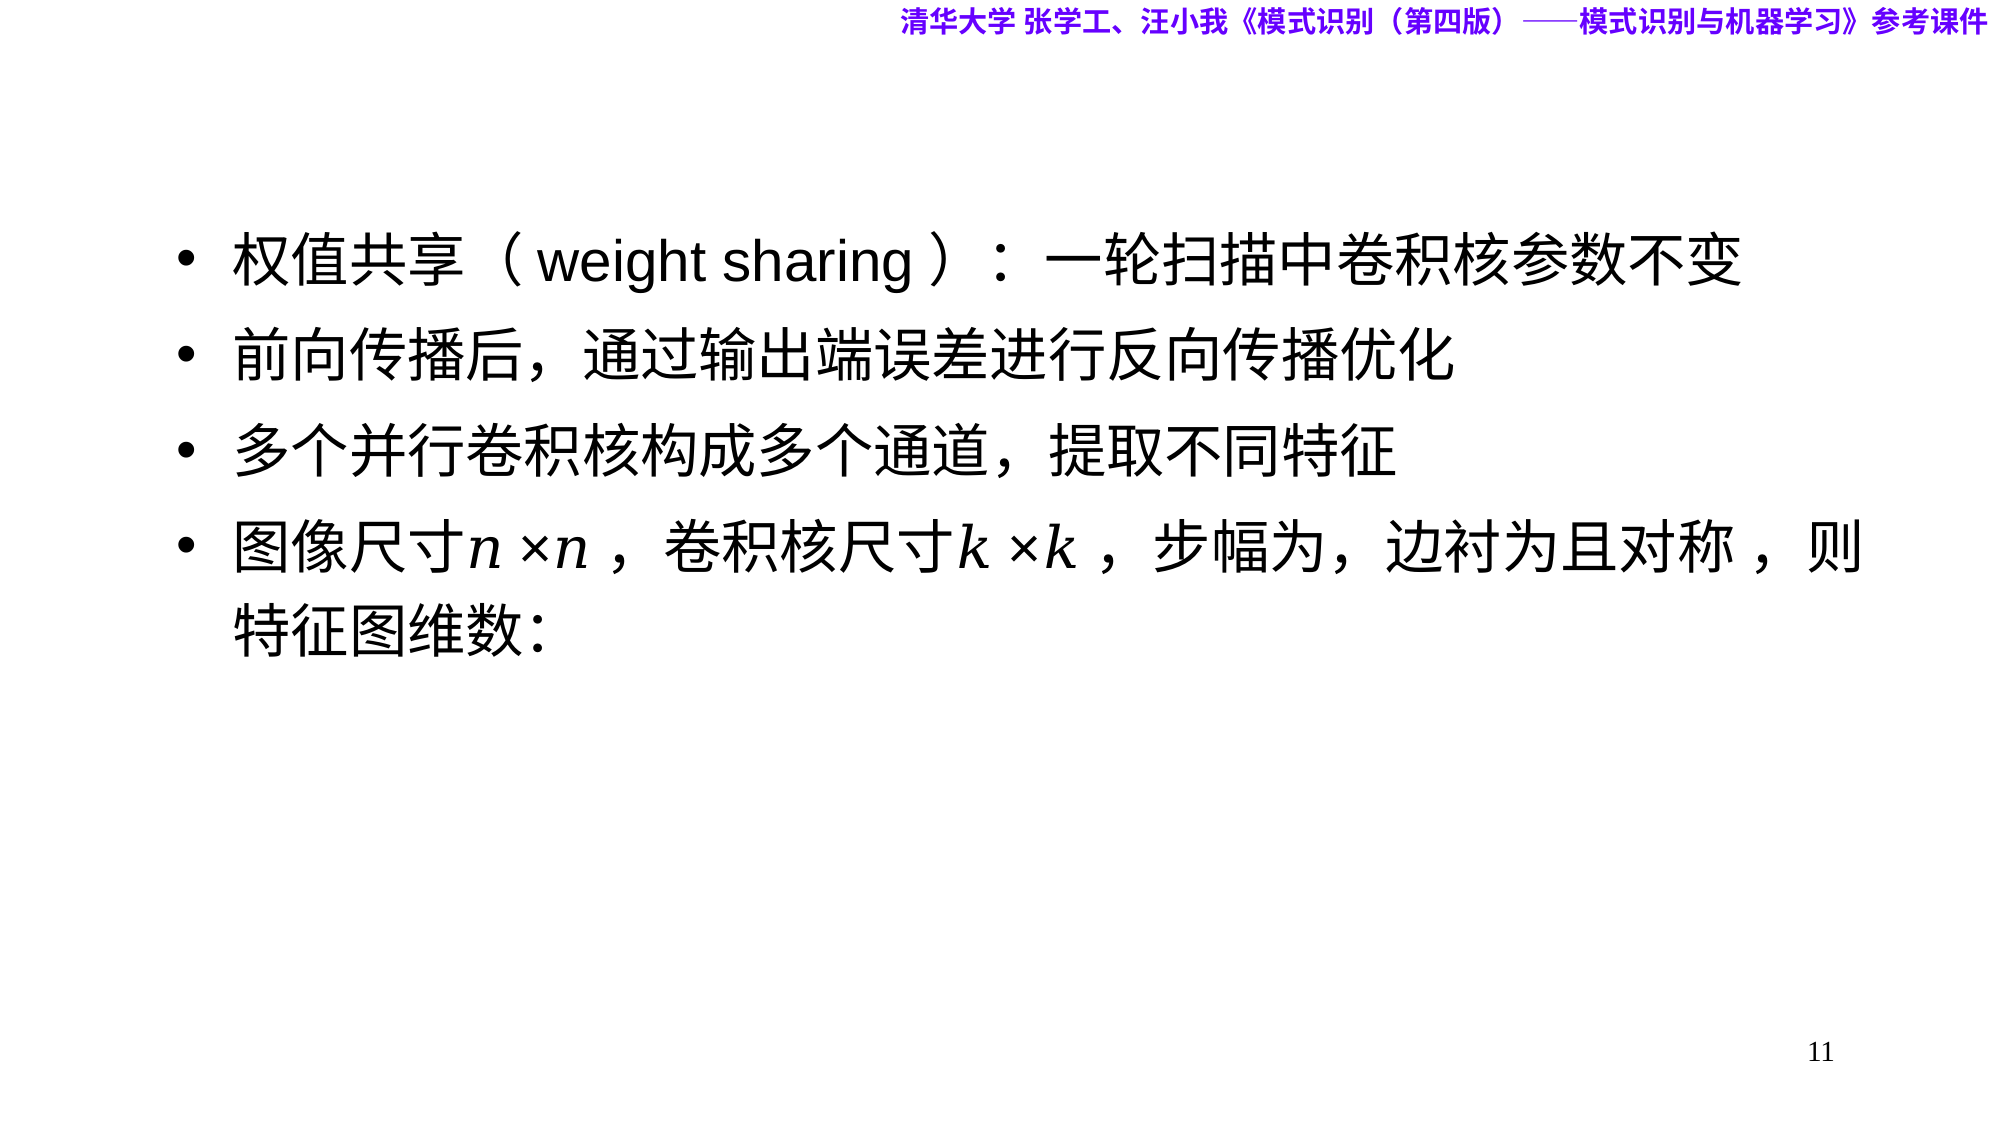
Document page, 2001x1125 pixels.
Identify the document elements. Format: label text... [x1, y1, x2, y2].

text_box 清华大学 张学工、汪小我《模式识别（第四版）——模式识别与机器学习》参考课件 [546, 3, 2000, 46]
slide_number 11 [1433, 1024, 1851, 1101]
